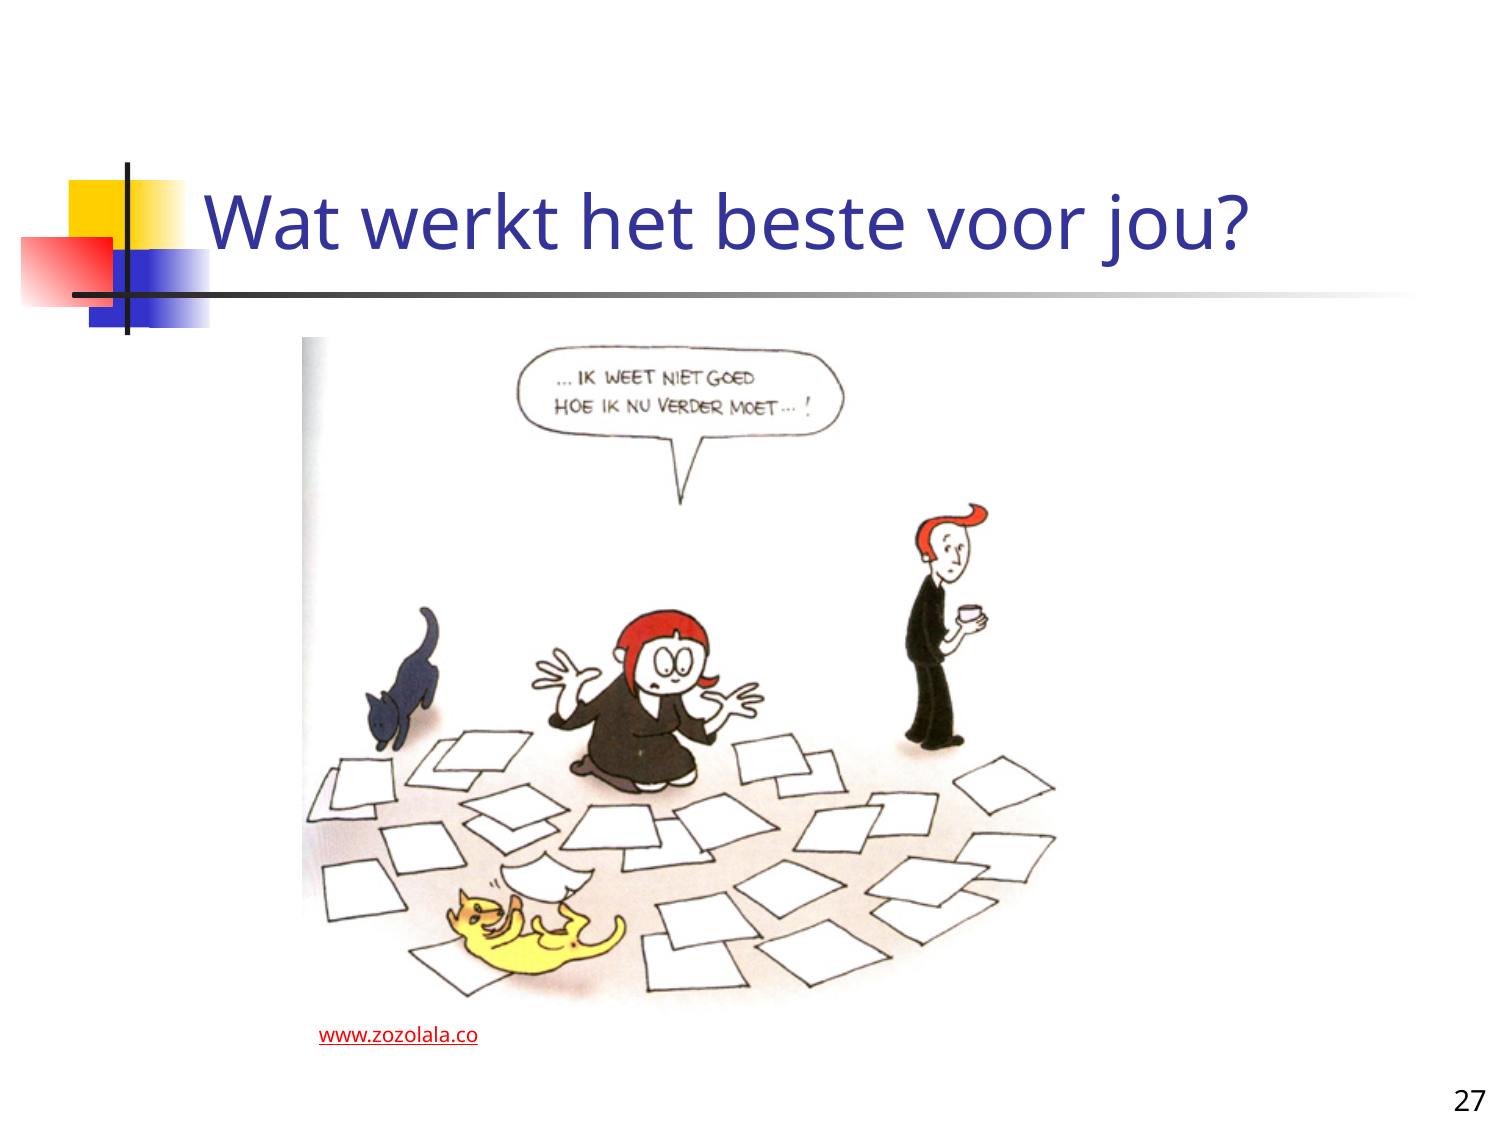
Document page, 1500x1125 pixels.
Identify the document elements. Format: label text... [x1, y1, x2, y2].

text_box www.zozolala.co [303, 1053, 494, 1057]
slide_number 27 [1189, 1054, 1500, 1125]
picture [301, 337, 1084, 1045]
title Wat werkt het beste voor jou? [188, 35, 1468, 275]
